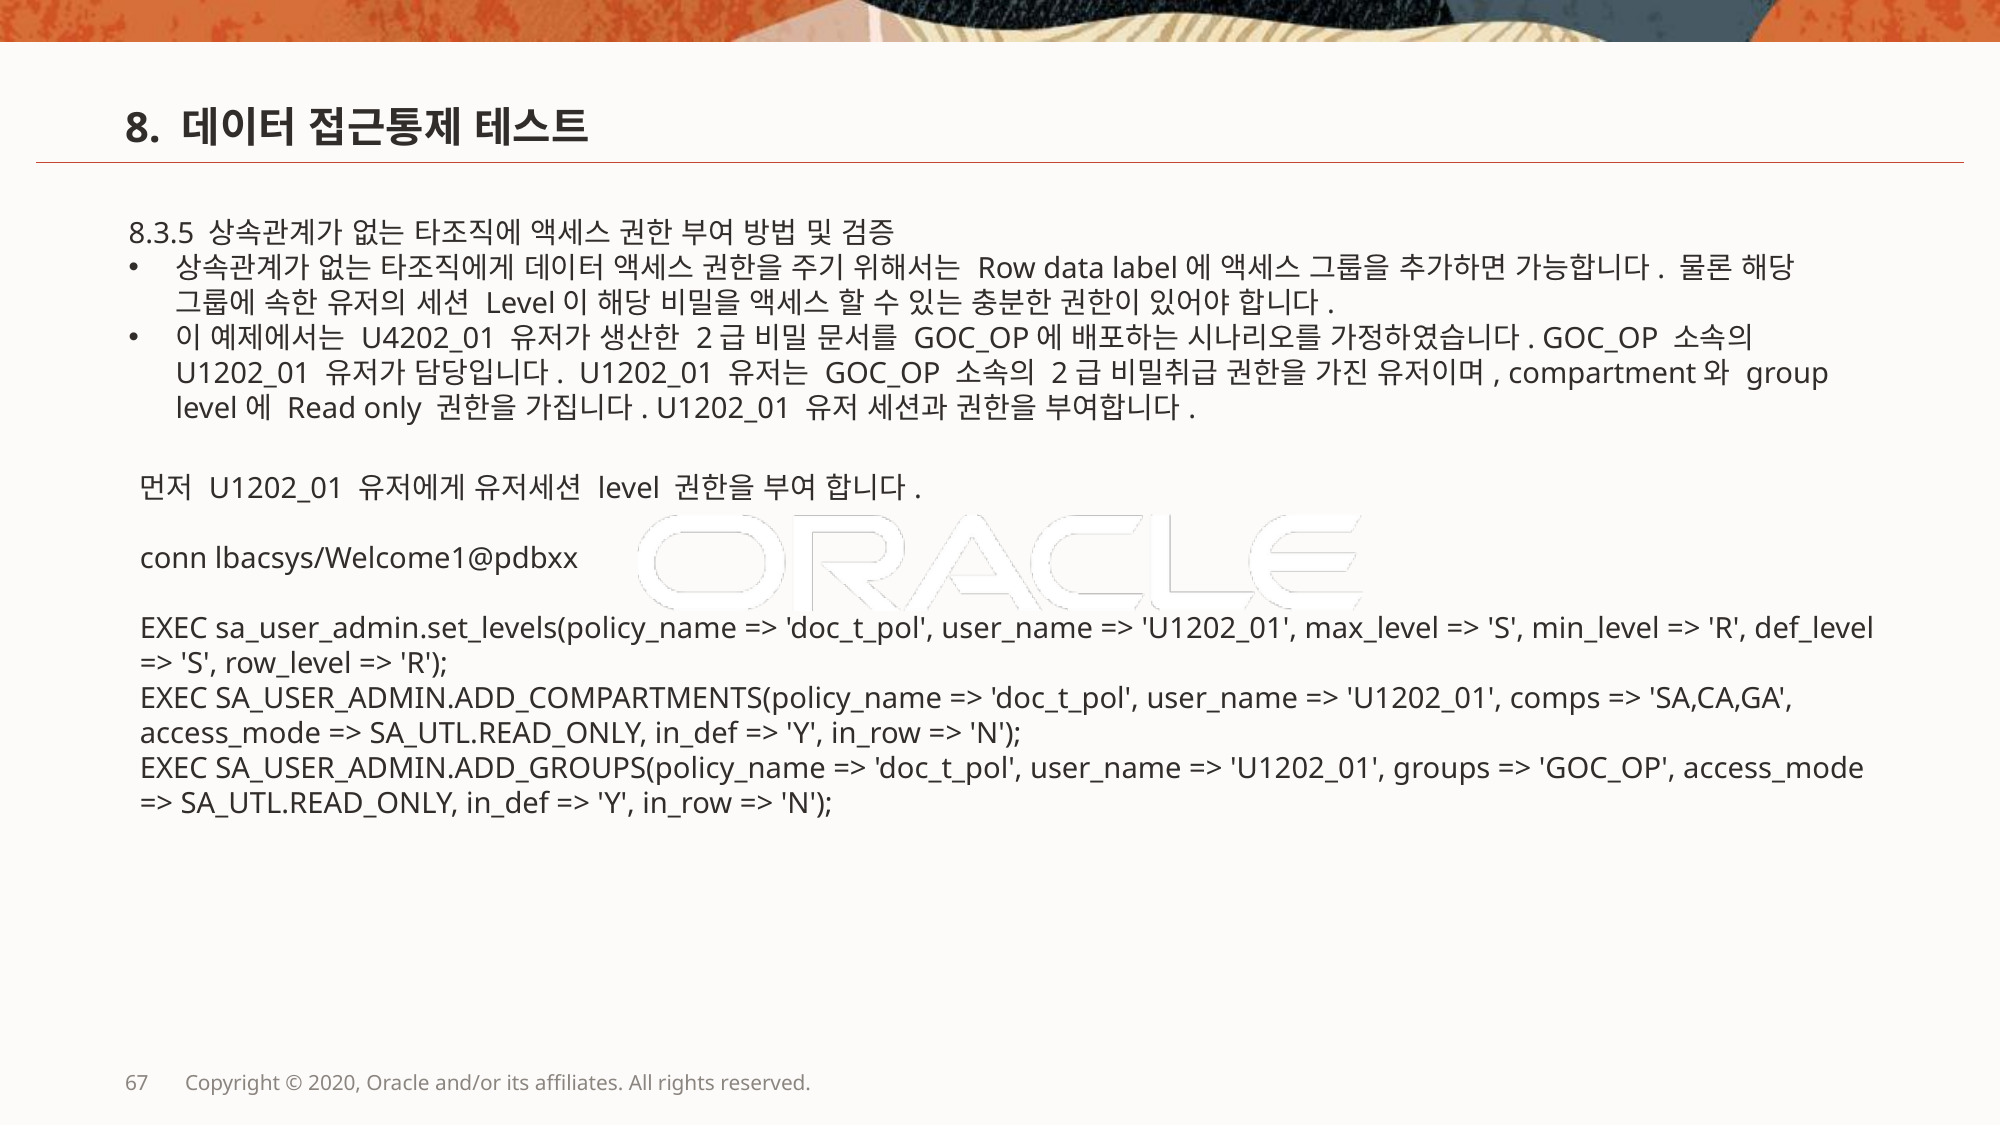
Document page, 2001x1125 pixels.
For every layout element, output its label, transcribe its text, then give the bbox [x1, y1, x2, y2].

picture [0, 0, 2000, 42]
text_box 먼저 U1202_01 유저에게 유저세션 level 권한을 부여 합니다. conn lbacsys/Welcome1@pdbxx EXEC sa_user_admin.set_levels(policy_name => 'doc_t_pol', user_name => 'U1202_01', max_level => 'S', min_level => 'R', def_level => 'S', row_level => 'R'); EXEC SA_USER_ADMIN.ADD_COMPARTMENTS(policy_name => 'doc_t_pol', user_name => 'U1202_01', comps => 'SA,CA,GA', access_mode => SA_UTL.READ_ONLY, in_def => 'Y', in_row => 'N'); EXEC SA_USER_ADMIN.ADD_GROUPS(policy_name => 'doc_t_pol', user_name => 'U1202_01', groups => 'GOC_OP', access_mode => SA_UTL.READ_ONLY, in_def => 'Y', in_row => 'N'); [125, 462, 1903, 862]
title 8. 데이터 접근통제 테스트 [125, 86, 832, 153]
text_box 8.3.5 상속관계가 없는 타조직에 액세스 권한 부여 방법 및 검증 상속관계가 없는 타조직에게 데이터 액세스 권한을 주기 위해서는 Row data label에 액세스 그룹을 추가하면 가능합니다. 물론 해당 그룹에 속한 유저의 세션 Level이 해당 비밀을 액세스 할 수 있는 충분한 권한이 있어야 합니다. 이 예제에서는 U4202_01 유저가 생산한 2급 비밀 문서를 GOC_OP에 배포하는 시나리오를 가정하였습니다. GOC_OP 소속의 U1202_01 유저가 담당입니다. U1202_01 유저는 GOC_OP 소속의 2급 비밀취급 권한을 가진 유저이며, compartment와 group level에 Read only 권한을 가집니다. U1202_01 유저 세션과 권한을 부여합니다. [114, 206, 1888, 432]
slide_number 67 [125, 1053, 185, 1114]
footer Copyright © 2020, Oracle and/or its affiliates. All rights reserved. [185, 1053, 1128, 1114]
